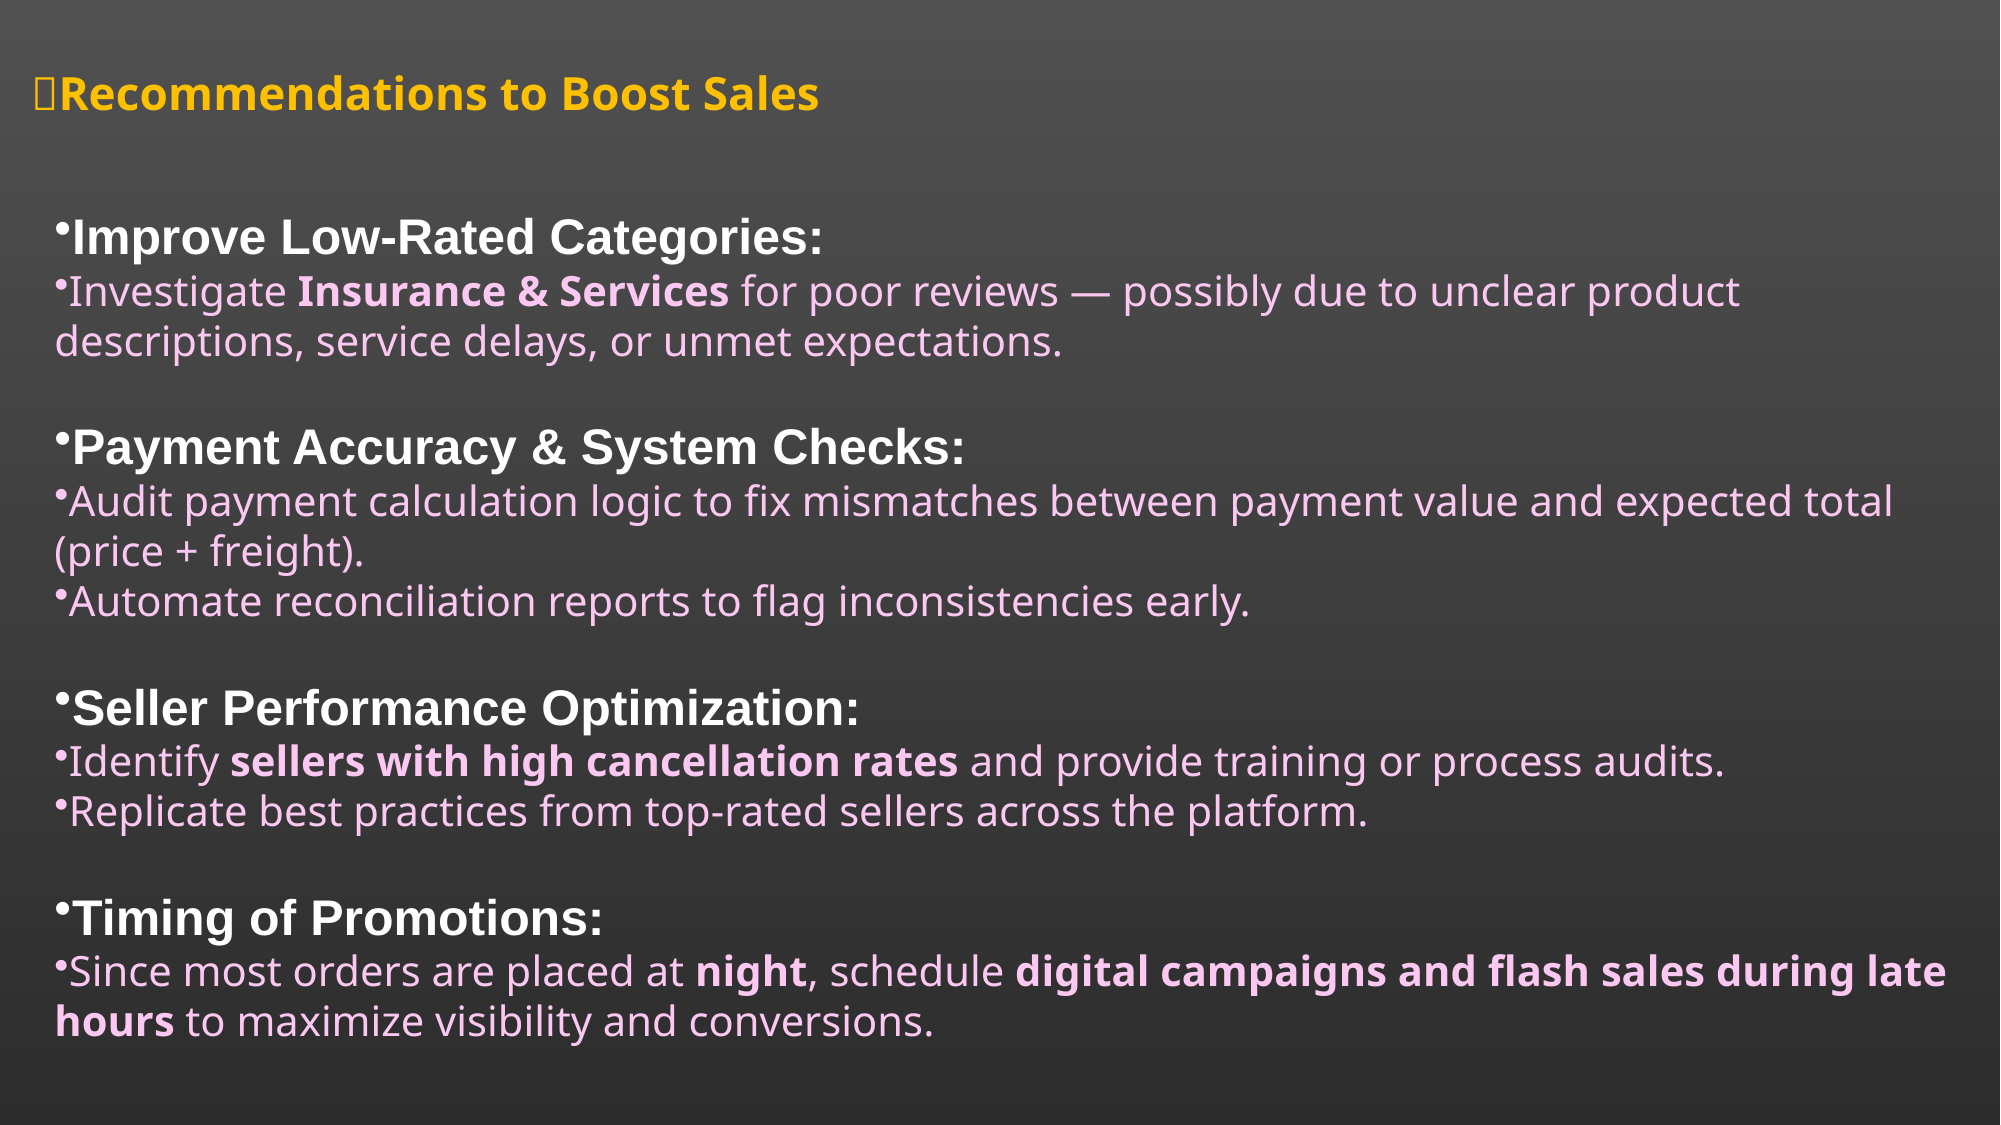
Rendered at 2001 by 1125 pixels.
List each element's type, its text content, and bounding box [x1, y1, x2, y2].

title 💡Recommendations to Boost Sales [16, 62, 1981, 184]
list Improve Low-Rated Categories: Investigate Insurance & Services for poor reviews — possibly due to unclear product descriptions, service delays, or unmet expectations. Payment Accuracy & System Checks: Audit payment calculation logic to fix mismatches between payment value and expected total (price + freight). Automate reconciliation reports to flag inconsistencies early. Seller Performance Optimization: Identify sellers with high cancellation rates and provide training or process audits. Replicate best practices from top-rated sellers across the platform. Timing of Promotions: Since most orders are placed at night, schedule digital campaigns and flash sales during late hours to maximize visibility and conversions. [39, 197, 1967, 1103]
